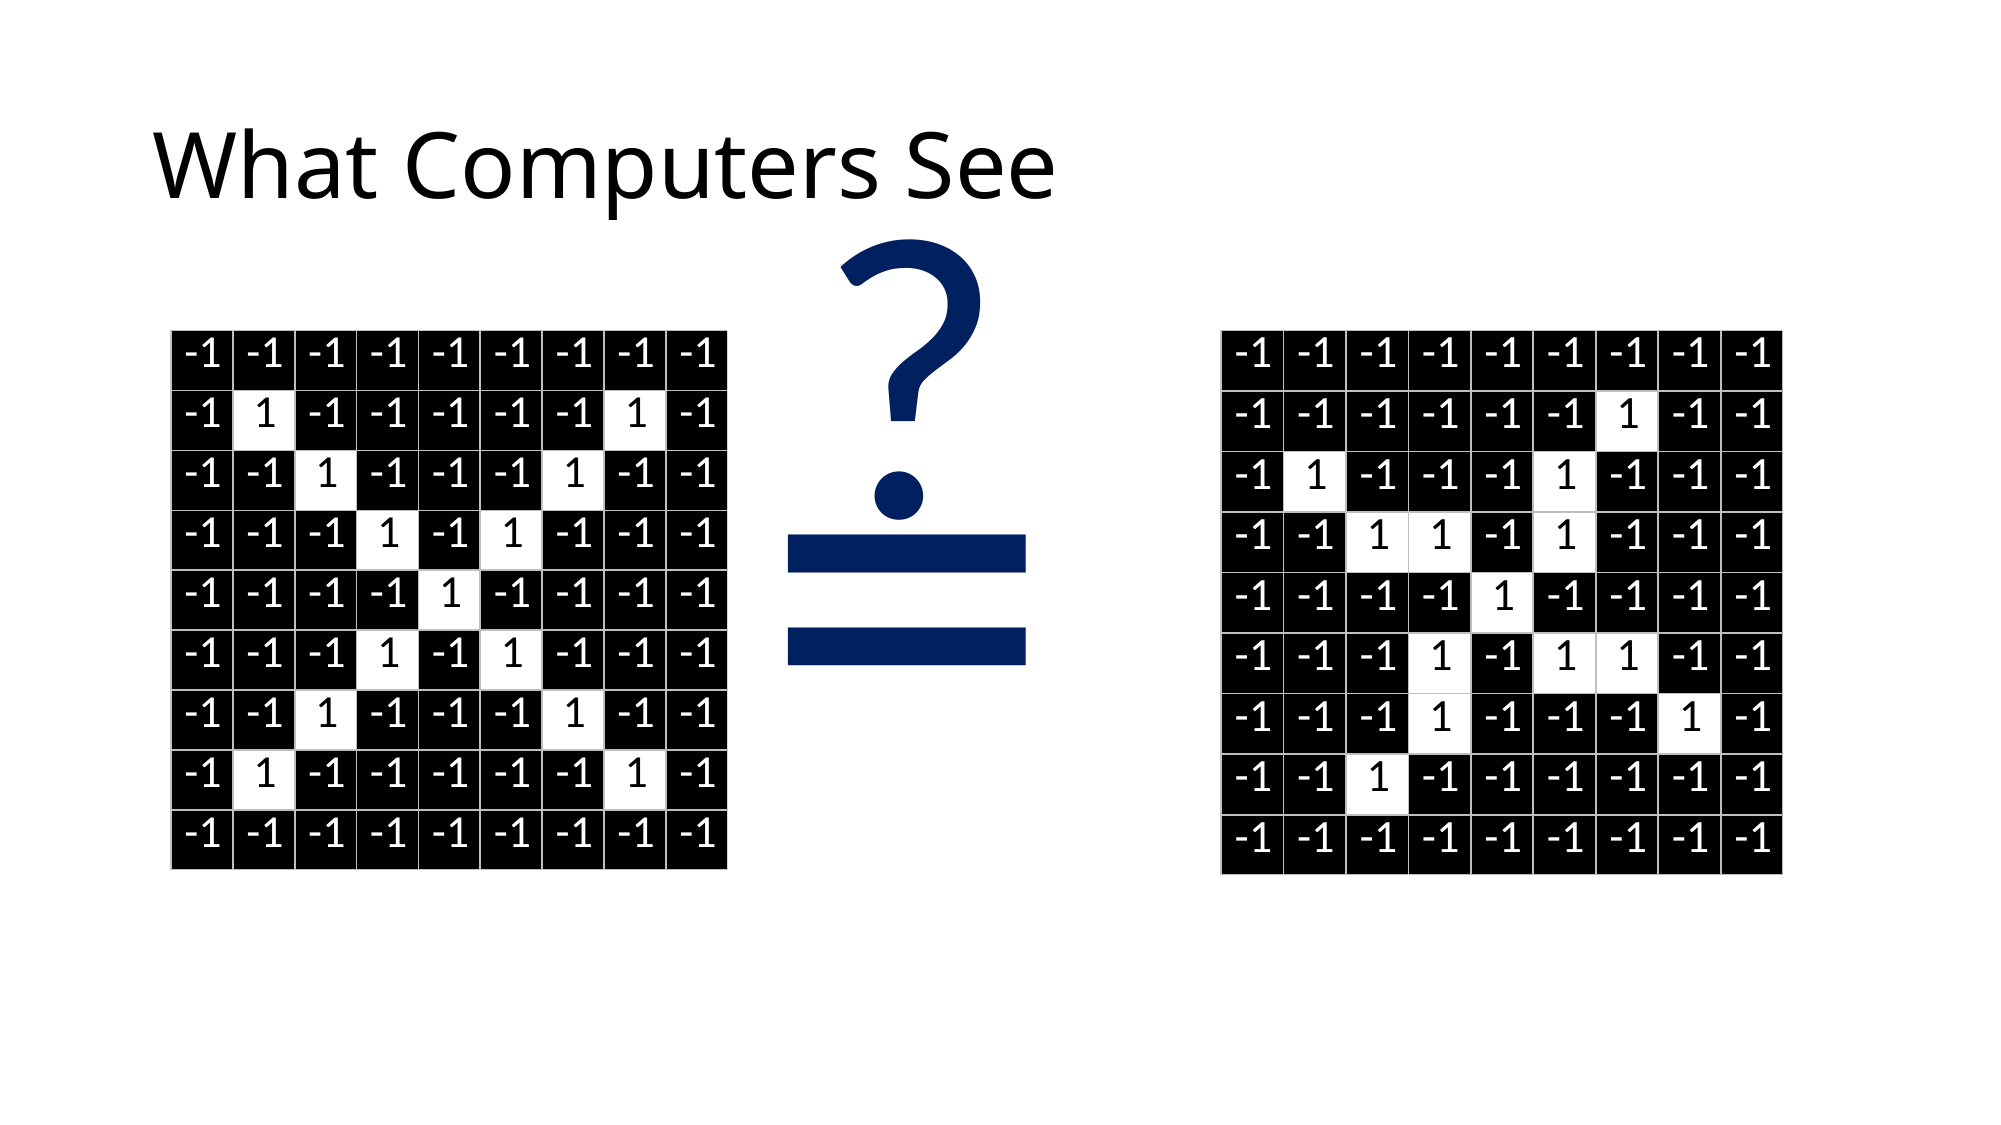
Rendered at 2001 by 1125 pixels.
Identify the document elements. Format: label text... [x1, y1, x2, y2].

text_box = [731, 256, 1083, 937]
picture [170, 329, 729, 872]
title What Computers See [137, 59, 1863, 278]
text_box ? [787, 142, 1035, 629]
picture [1220, 329, 1785, 877]
